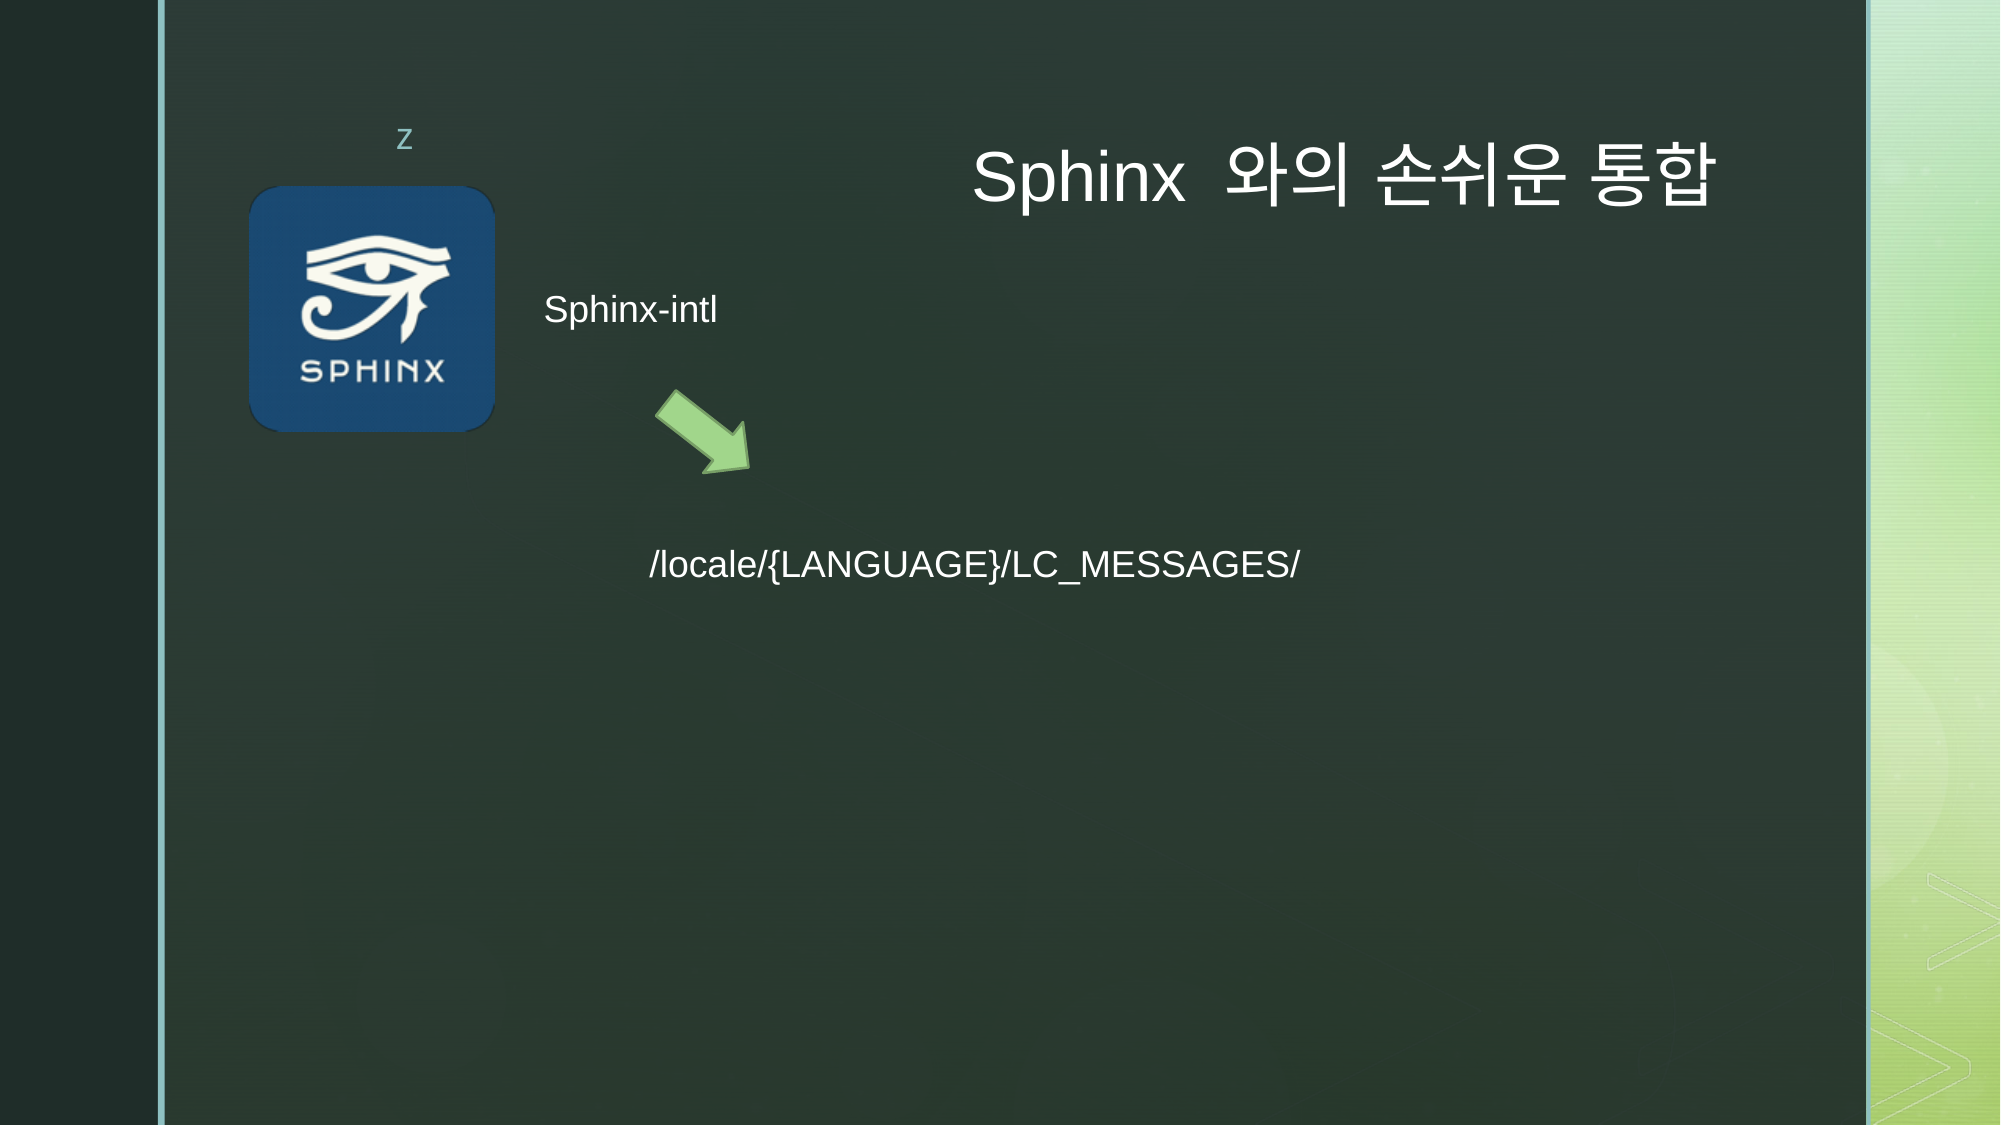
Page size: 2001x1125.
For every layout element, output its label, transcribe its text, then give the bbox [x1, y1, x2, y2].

text_box Sphinx-intl [528, 277, 734, 338]
text_box [655, 389, 750, 475]
text_box /locale/{LANGUAGE}/LC_MESSAGES/ [634, 532, 1316, 592]
picture [1871, 0, 2001, 1125]
title Sphinx 와의 손쉬운 통합 [428, 132, 1734, 310]
picture [249, 186, 495, 432]
